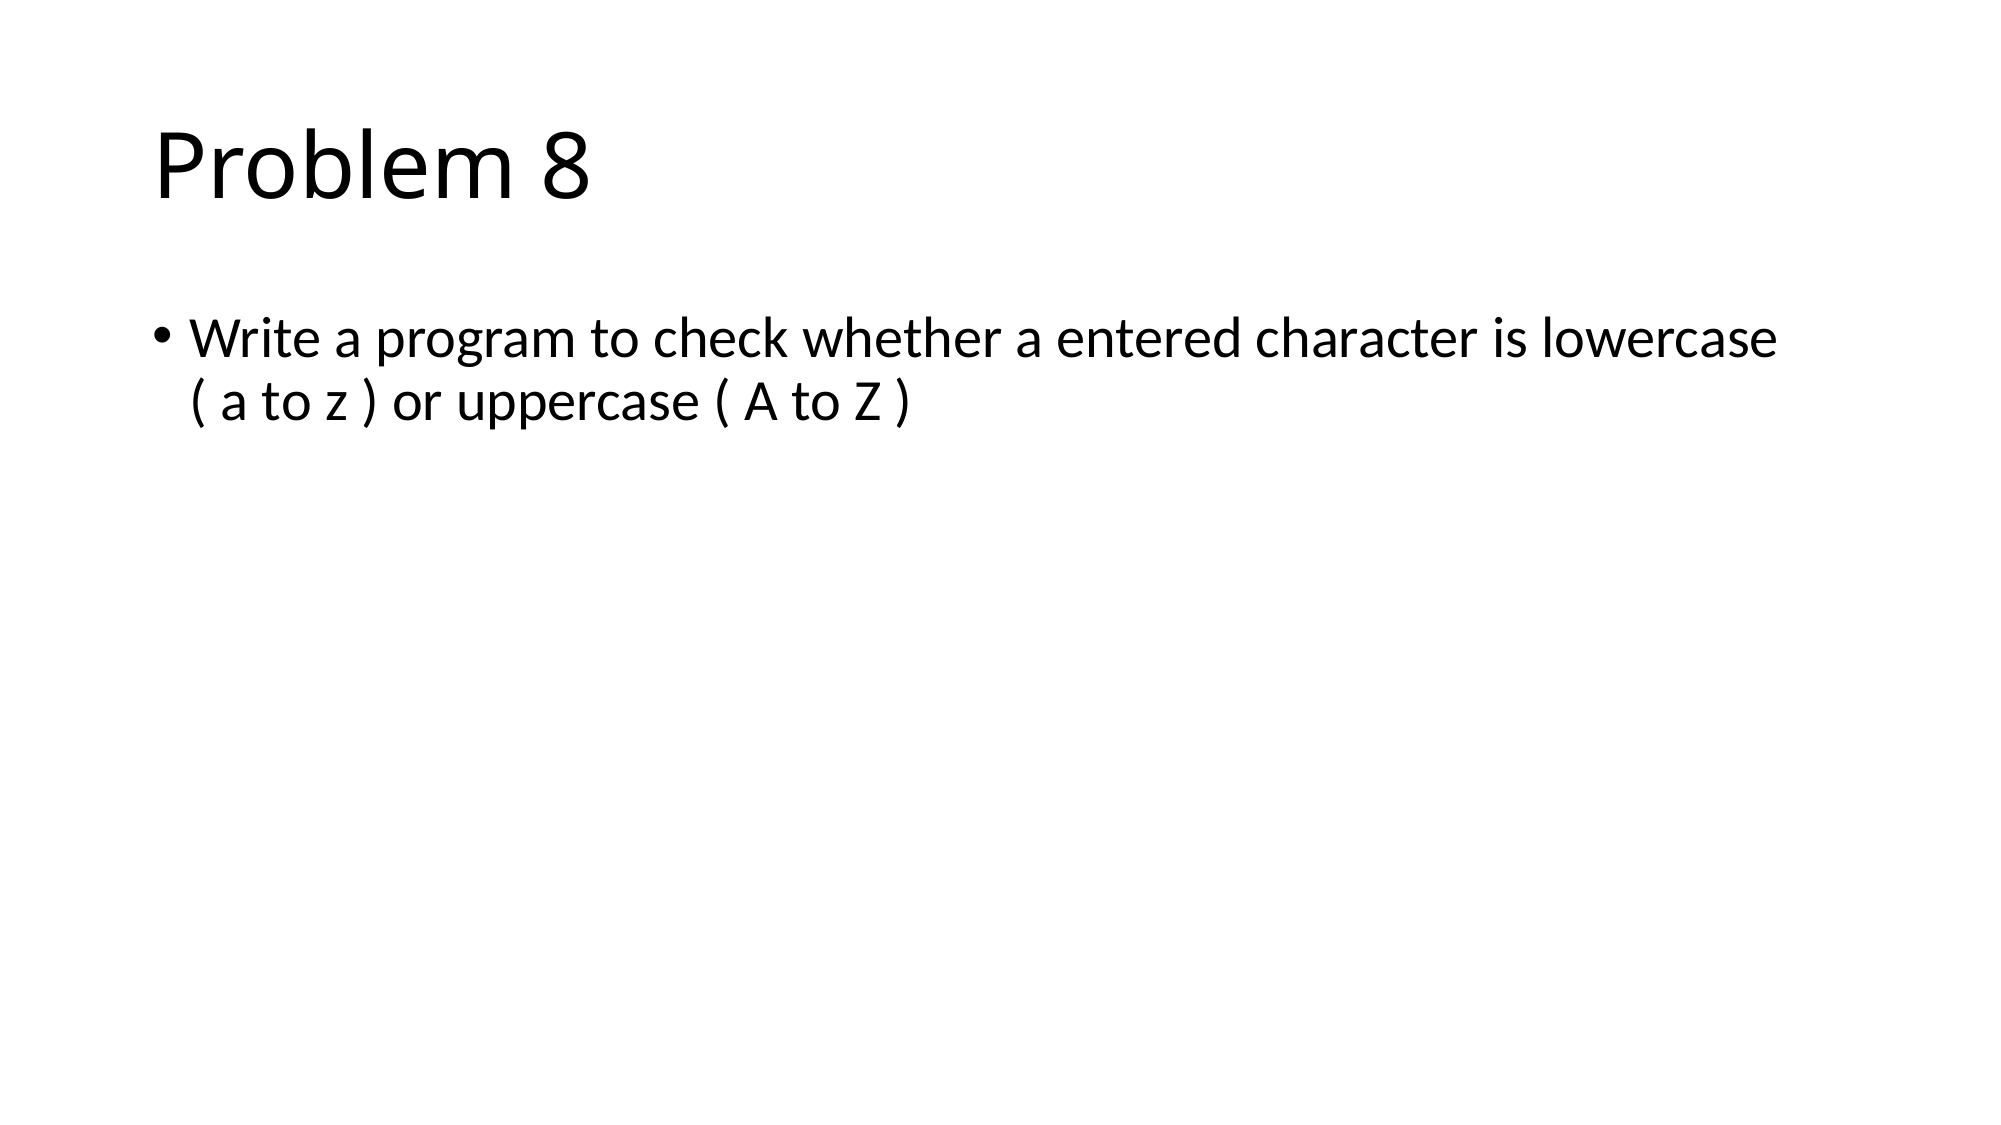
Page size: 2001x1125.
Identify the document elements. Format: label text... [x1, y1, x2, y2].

list Write a program to check whether a entered character is lowercase ( a to z ) or uppercase ( A to Z ) [137, 299, 1863, 1014]
title Problem 8 [137, 59, 1863, 278]
